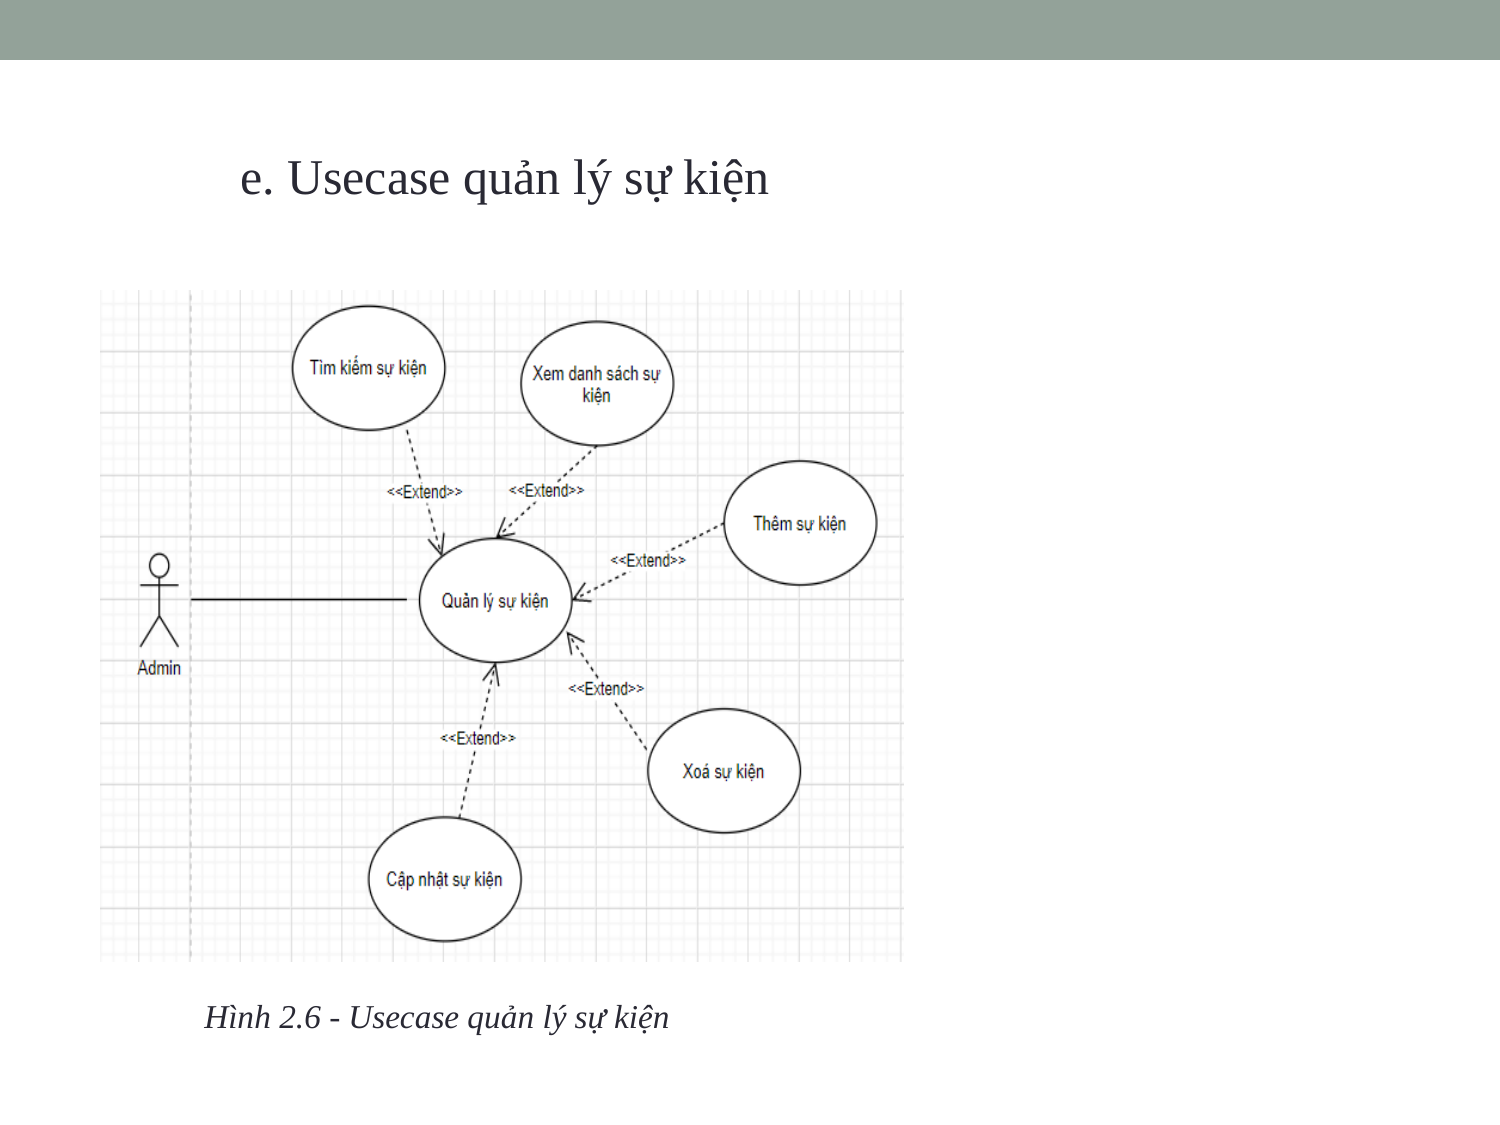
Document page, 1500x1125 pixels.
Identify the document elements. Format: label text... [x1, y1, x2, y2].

text_box Hình 2.6 - Usecase quản lý sự kiện [189, 987, 694, 1043]
list e. Usecase quản lý sự kiện [75, 137, 1425, 1063]
picture [100, 290, 904, 963]
